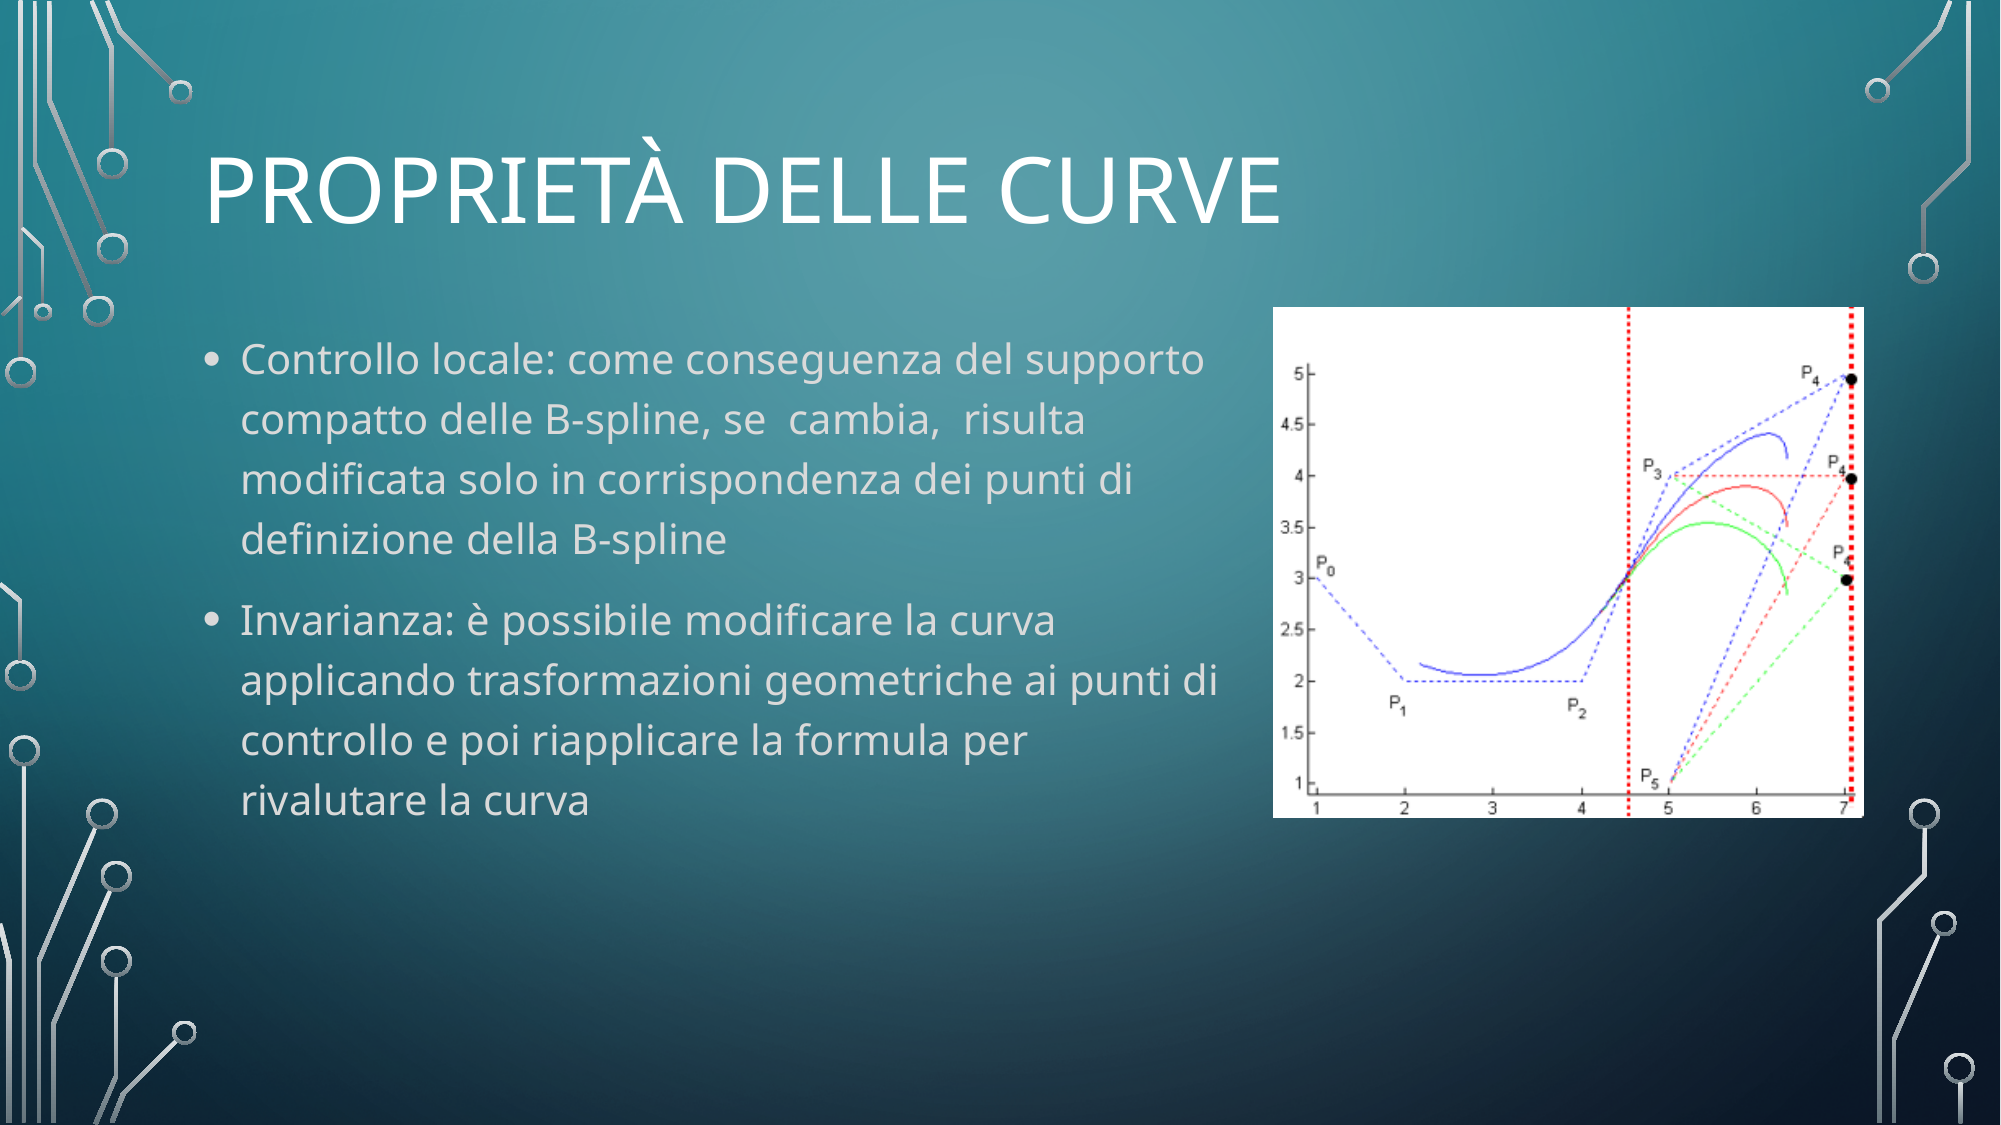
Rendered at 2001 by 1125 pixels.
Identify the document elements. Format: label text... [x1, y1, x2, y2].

picture [1273, 307, 1864, 818]
title Proprietà delle curve [187, 73, 1813, 316]
